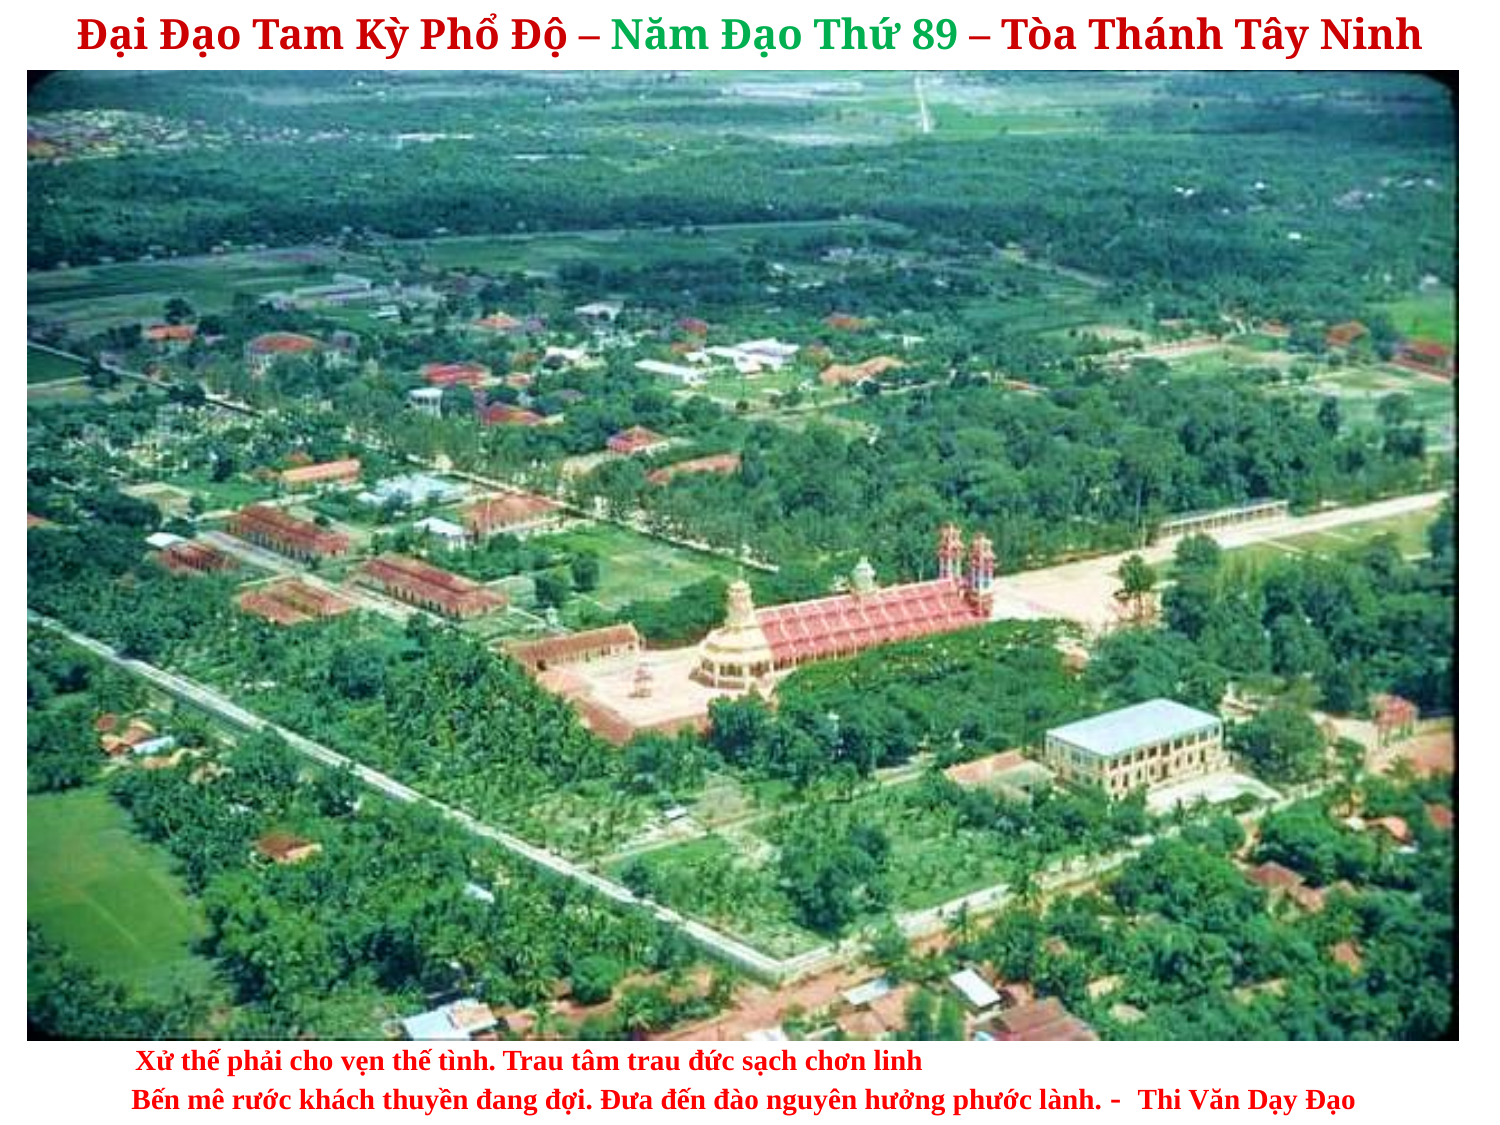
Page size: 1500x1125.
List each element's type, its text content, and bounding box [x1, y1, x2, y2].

picture [27, 70, 1459, 1041]
text_box Xử thế phải cho vẹn thế tình. Trau tâm trau đức sạch chơn linh Bến mê rước khách thuyền đang đợi. Đưa đến đào nguyên hưởng phước lành. - Thi Văn Dạy Đạo [62, 1048, 1425, 1124]
text_box Đại Đạo Tam Kỳ Phổ Độ – Năm Đạo Thứ 89 – Tòa Thánh Tây Ninh [22, 0, 1478, 65]
